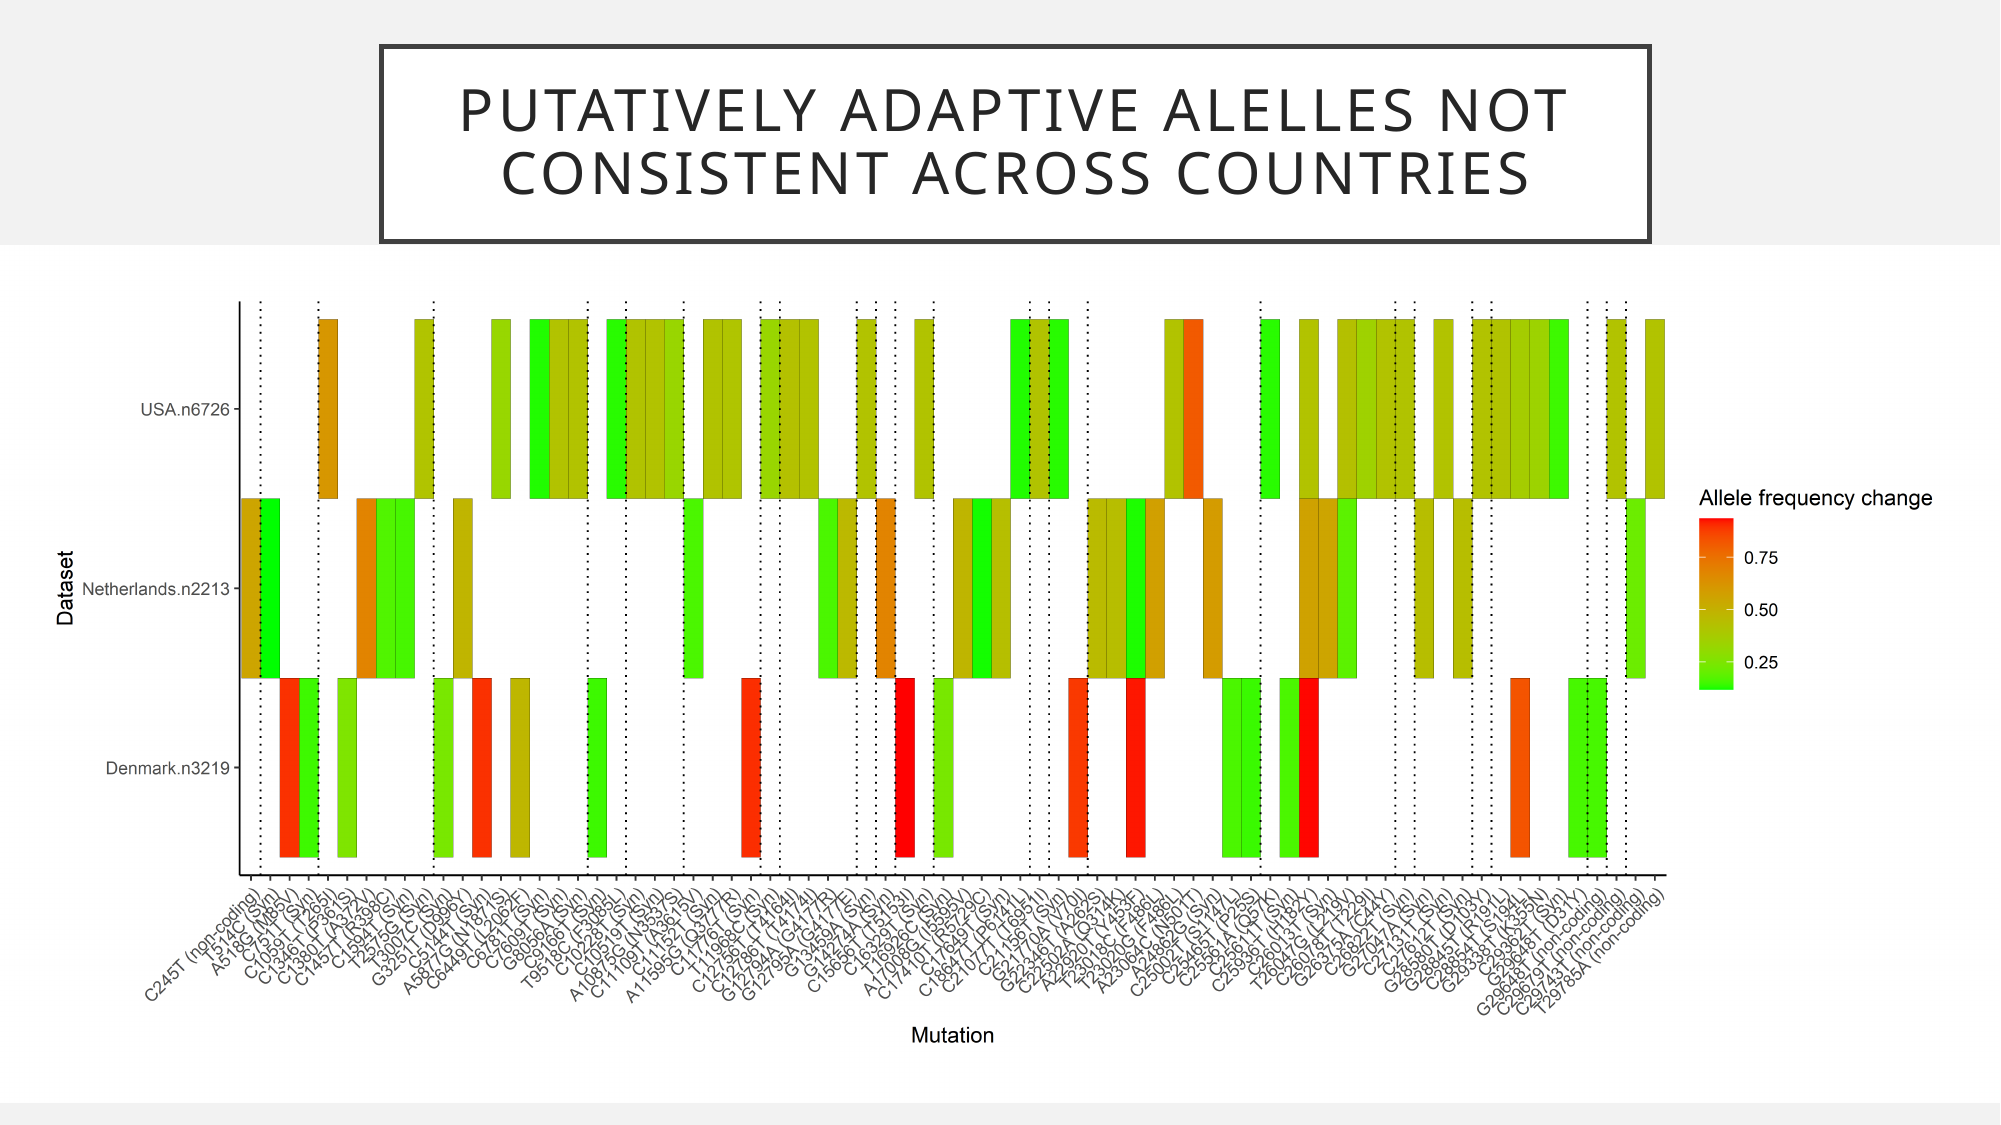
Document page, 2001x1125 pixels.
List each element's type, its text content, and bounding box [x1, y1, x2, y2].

picture [0, 245, 2000, 1103]
title Putatively adaptive alelles not consistent across countries [379, 44, 1652, 244]
